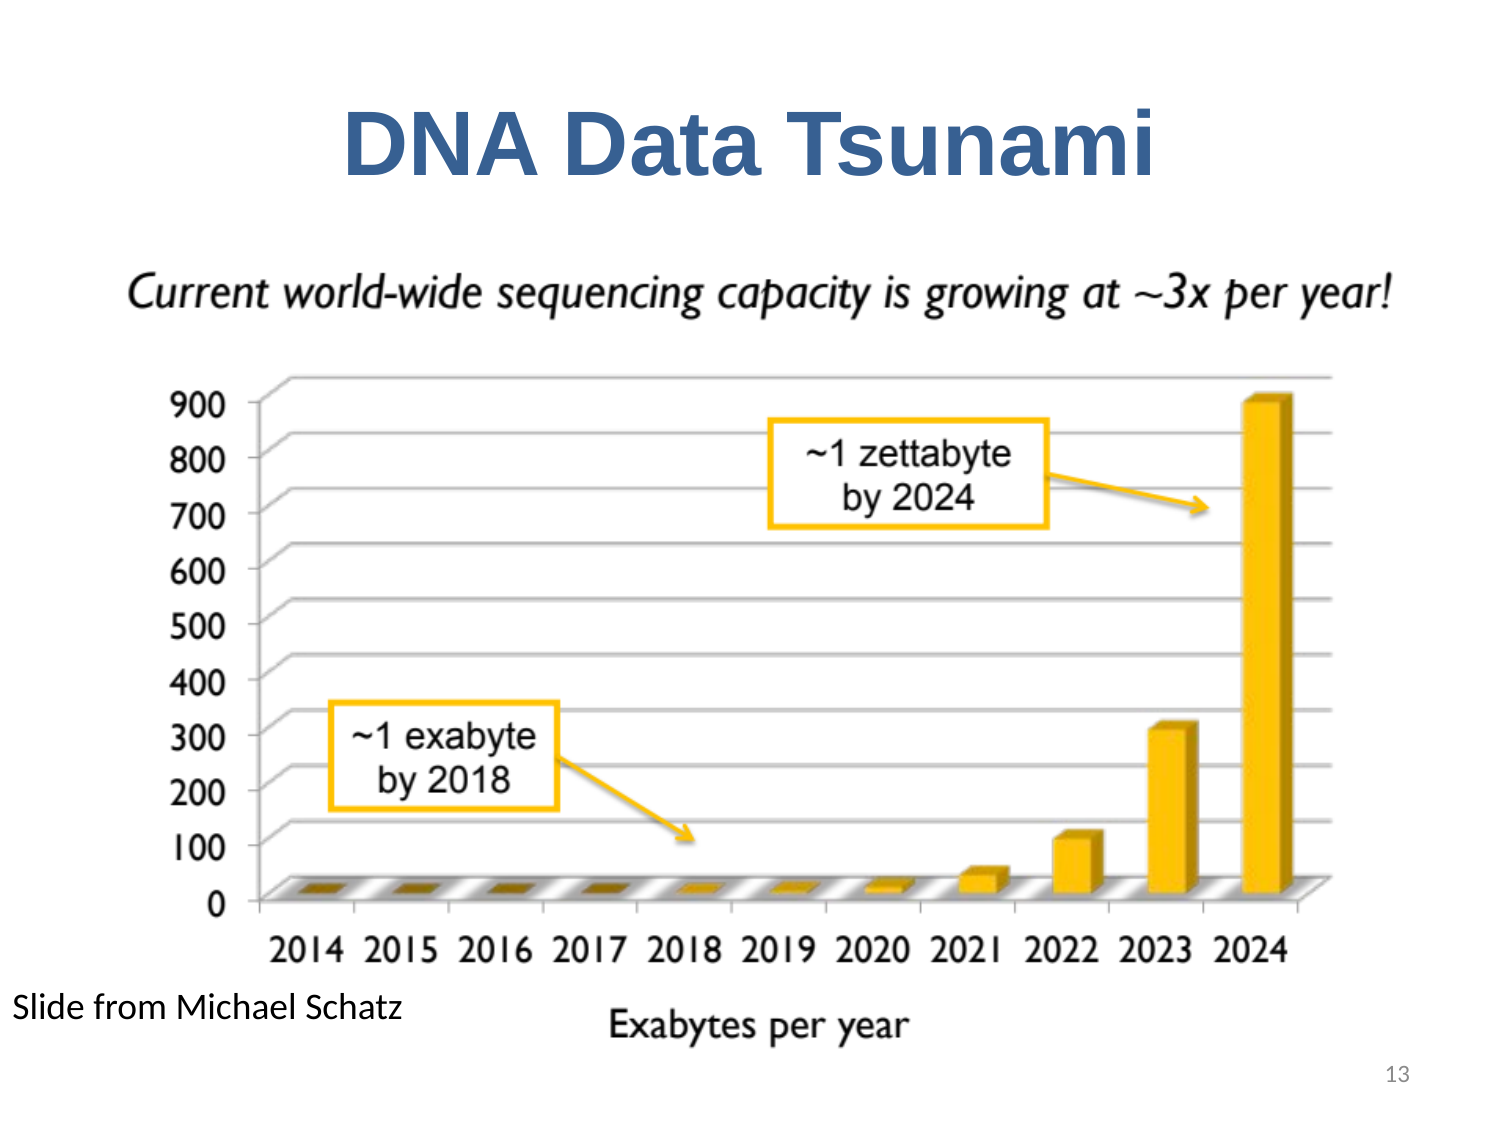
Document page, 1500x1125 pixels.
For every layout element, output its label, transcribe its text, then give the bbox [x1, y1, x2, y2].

title DNA Data Tsunami [75, 45, 1425, 233]
text_box Slide from Michael Schatz [0, 974, 94, 1035]
picture [99, 255, 1407, 1063]
slide_number 13 [1074, 1042, 1425, 1103]
